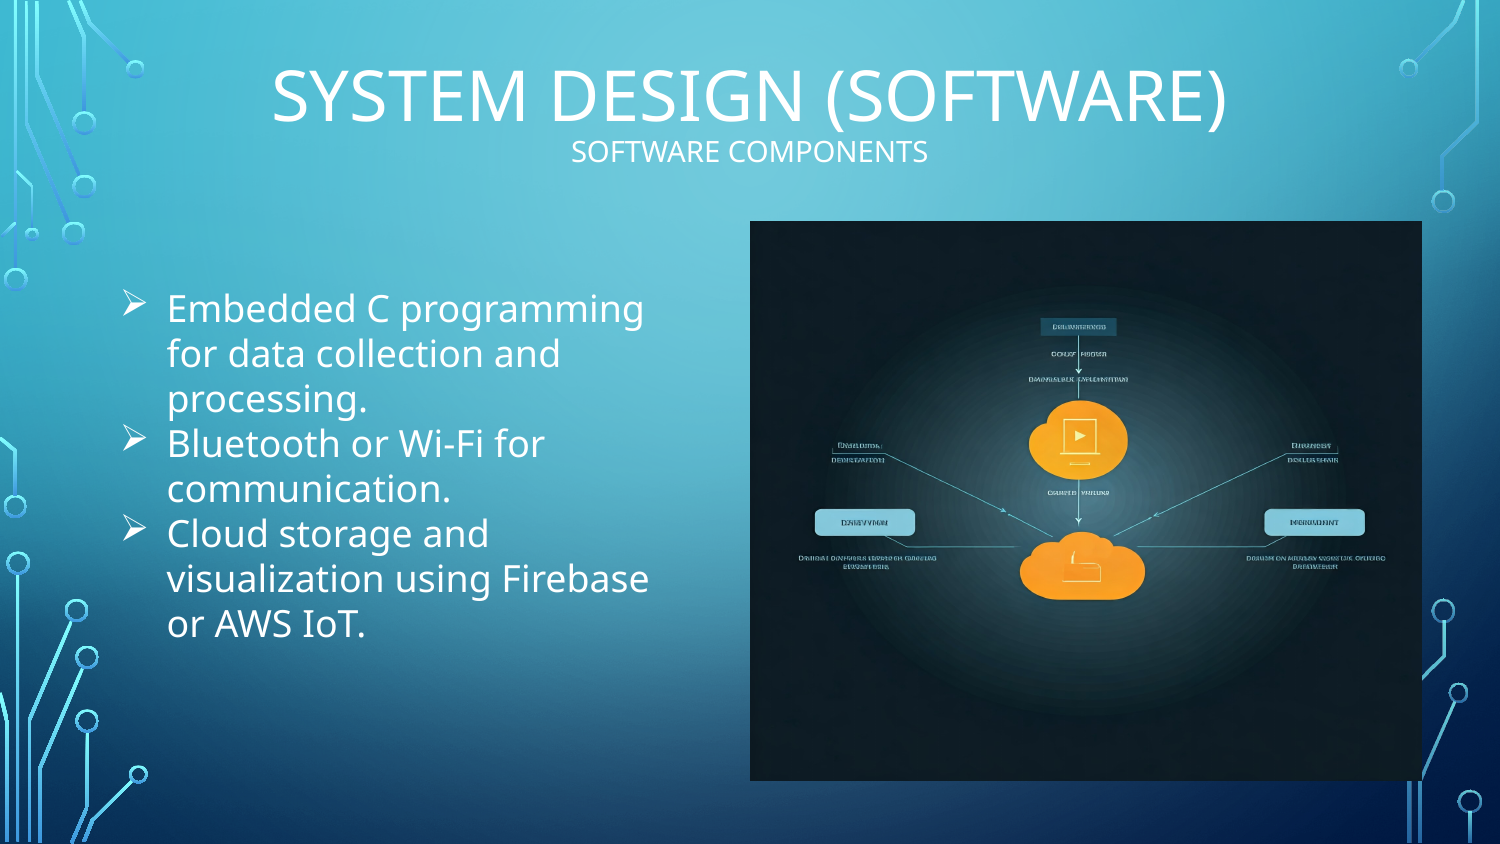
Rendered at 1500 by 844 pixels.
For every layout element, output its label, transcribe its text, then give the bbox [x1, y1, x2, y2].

picture [749, 221, 1423, 782]
title SYSTEM DESIGN (SOFTWARE) SOFTWARE COMPONENTS [51, 45, 1449, 184]
text_box Embedded C programming for data collection and processing. Bluetooth or Wi-Fi for communication. Cloud storage and visualization using Firebase or AWS IoT. [105, 277, 678, 653]
